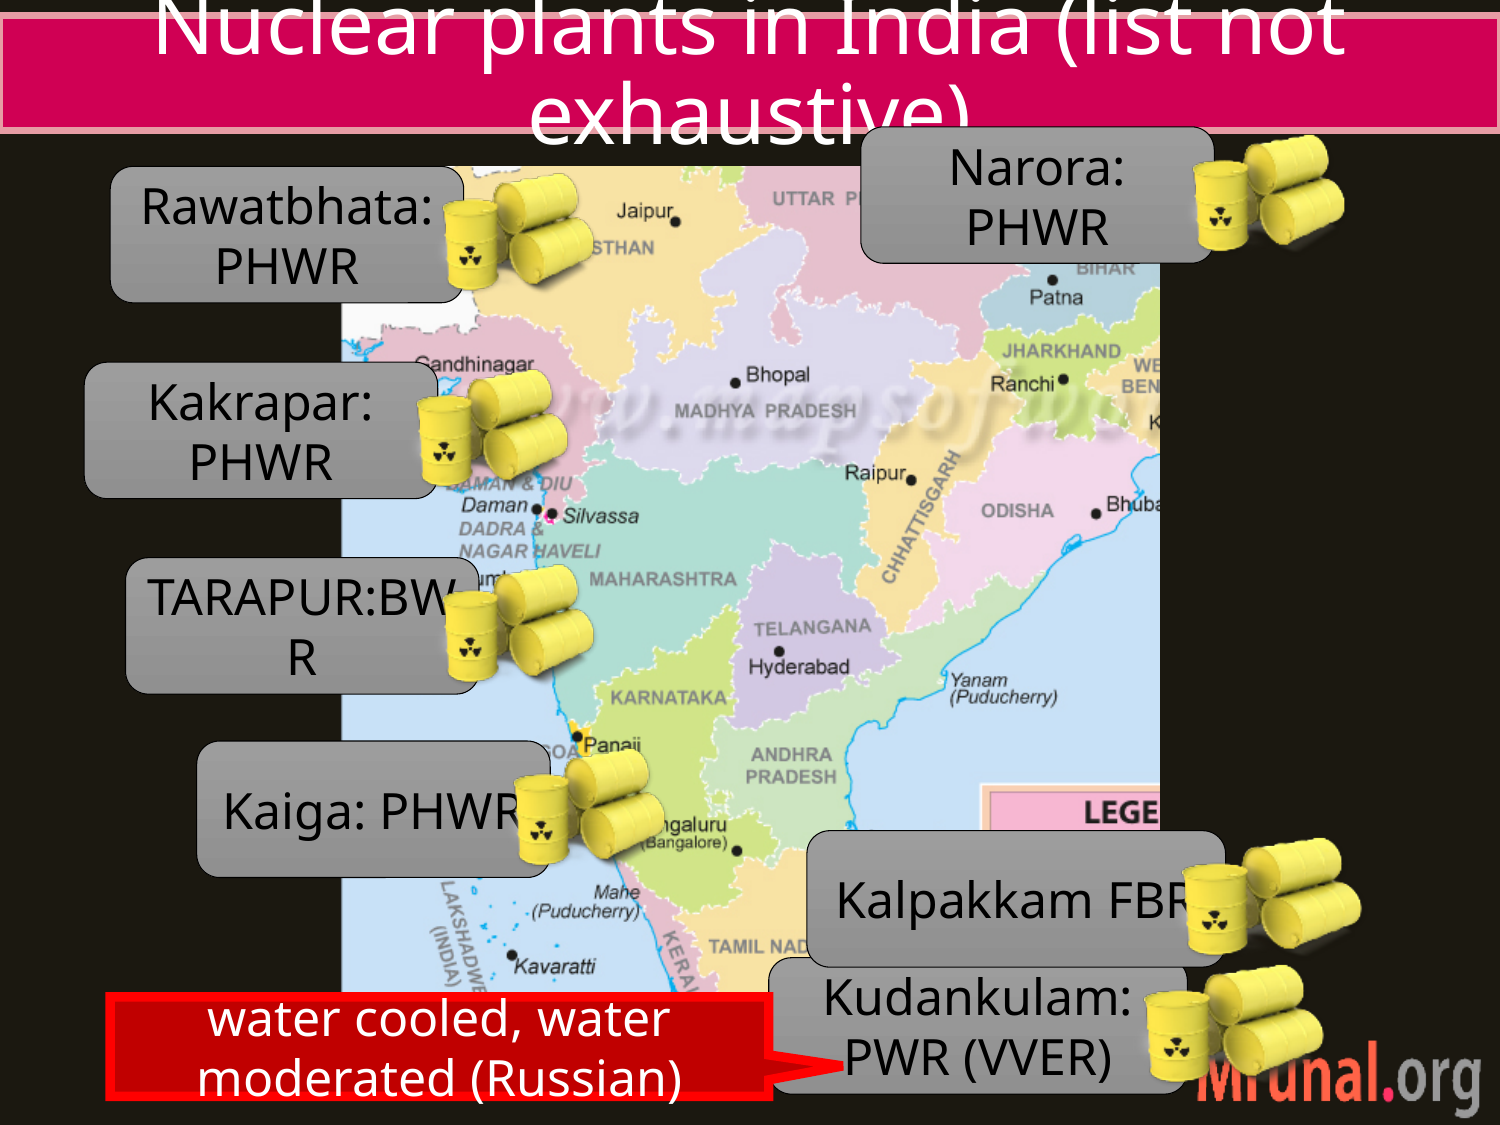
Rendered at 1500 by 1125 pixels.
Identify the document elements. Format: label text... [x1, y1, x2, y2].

picture [340, 166, 1160, 1076]
text_box water cooled, water moderated (Russian) [109, 995, 770, 1098]
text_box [196, 730, 679, 878]
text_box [768, 946, 1340, 1095]
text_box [84, 351, 582, 499]
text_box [860, 116, 1359, 264]
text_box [806, 819, 1378, 968]
picture [1194, 1028, 1483, 1125]
title Nuclear plants in India (list not exhaustive) [0, 12, 1500, 134]
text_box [125, 546, 608, 695]
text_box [110, 155, 608, 303]
